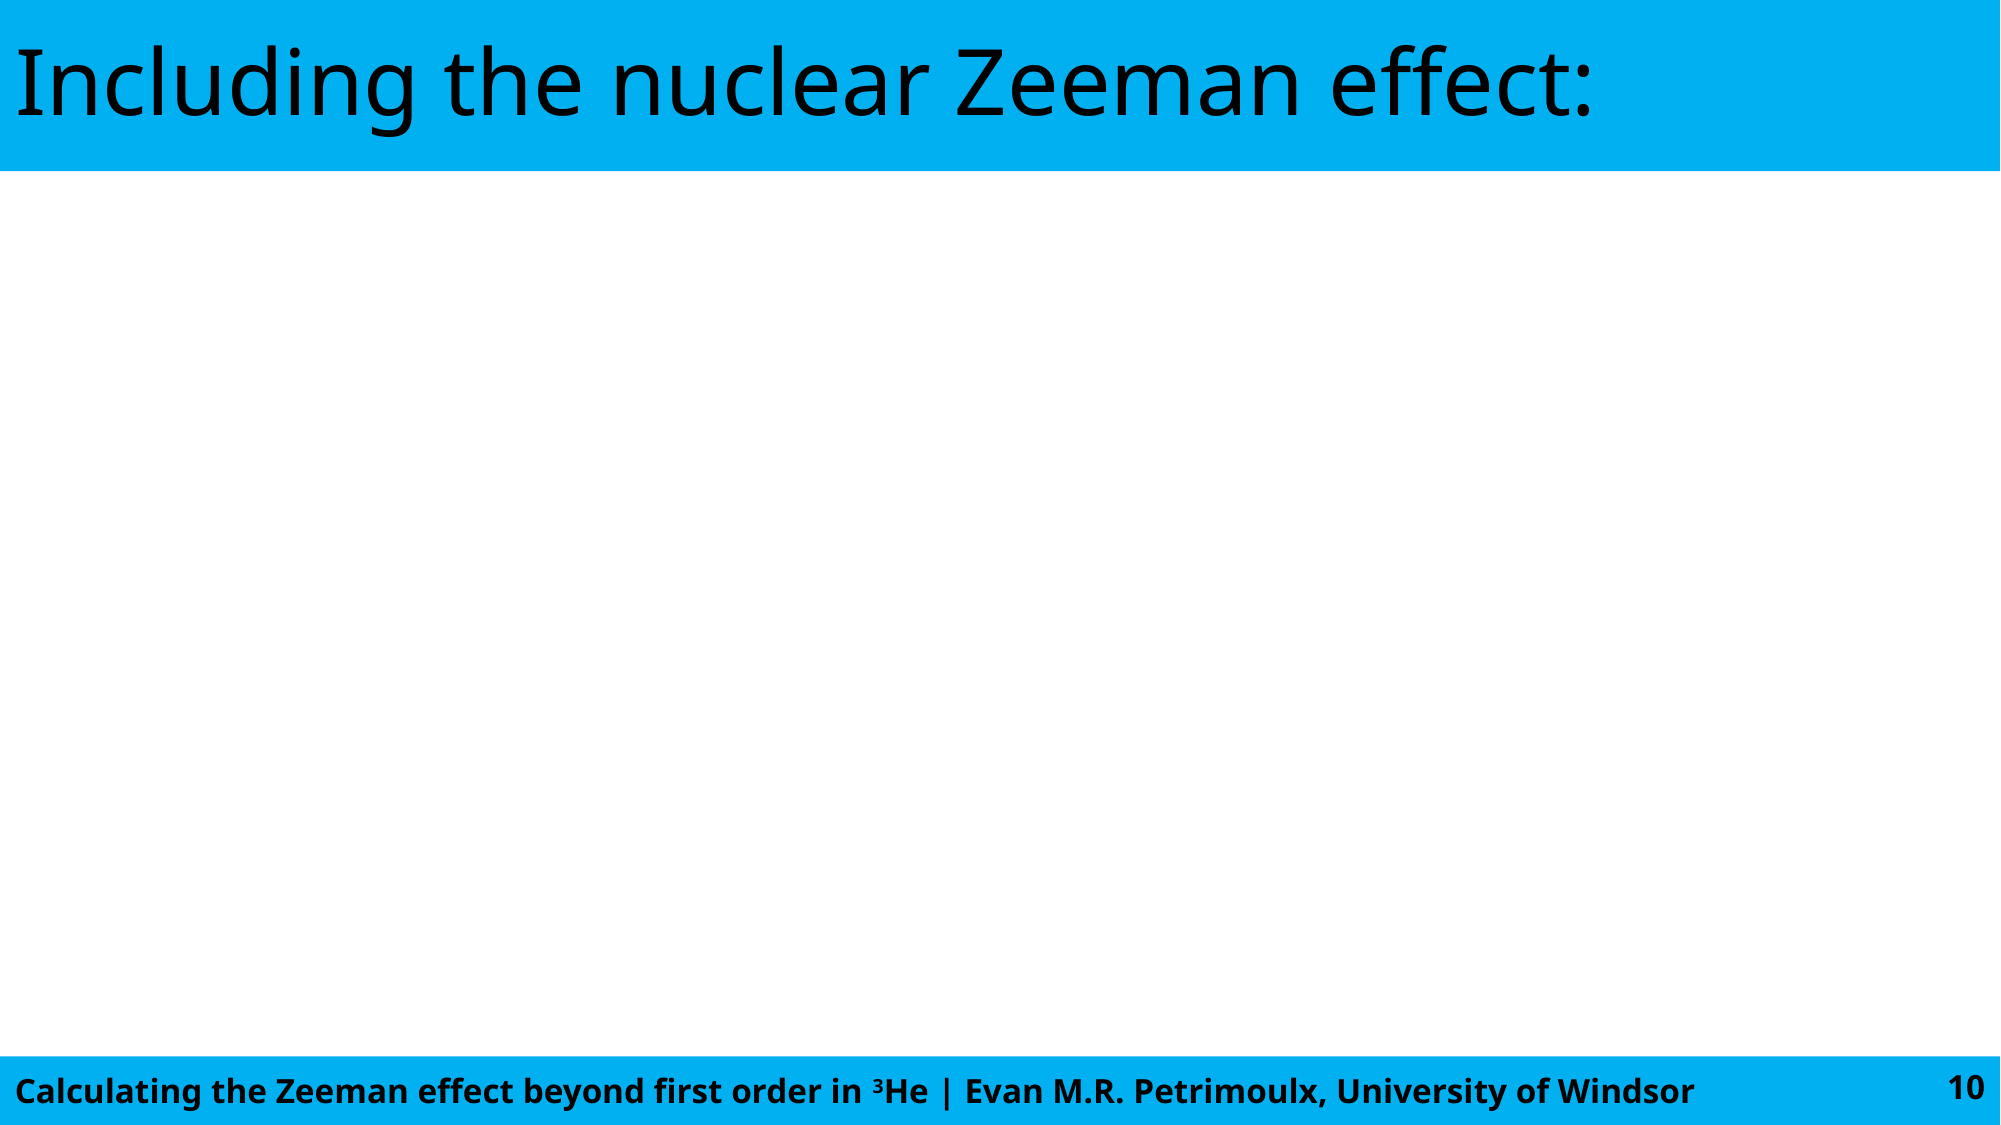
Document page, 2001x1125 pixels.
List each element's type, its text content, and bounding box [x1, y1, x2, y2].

slide_number 10 [1924, 1058, 2000, 1119]
text_box [1706, 0, 2000, 172]
title Including the nuclear Zeeman effect: [0, 0, 1706, 195]
text_box Calculating the Zeeman effect beyond first order in 3He | Evan M.R. Petrimoulx, University of Windsor [0, 1055, 2000, 1125]
